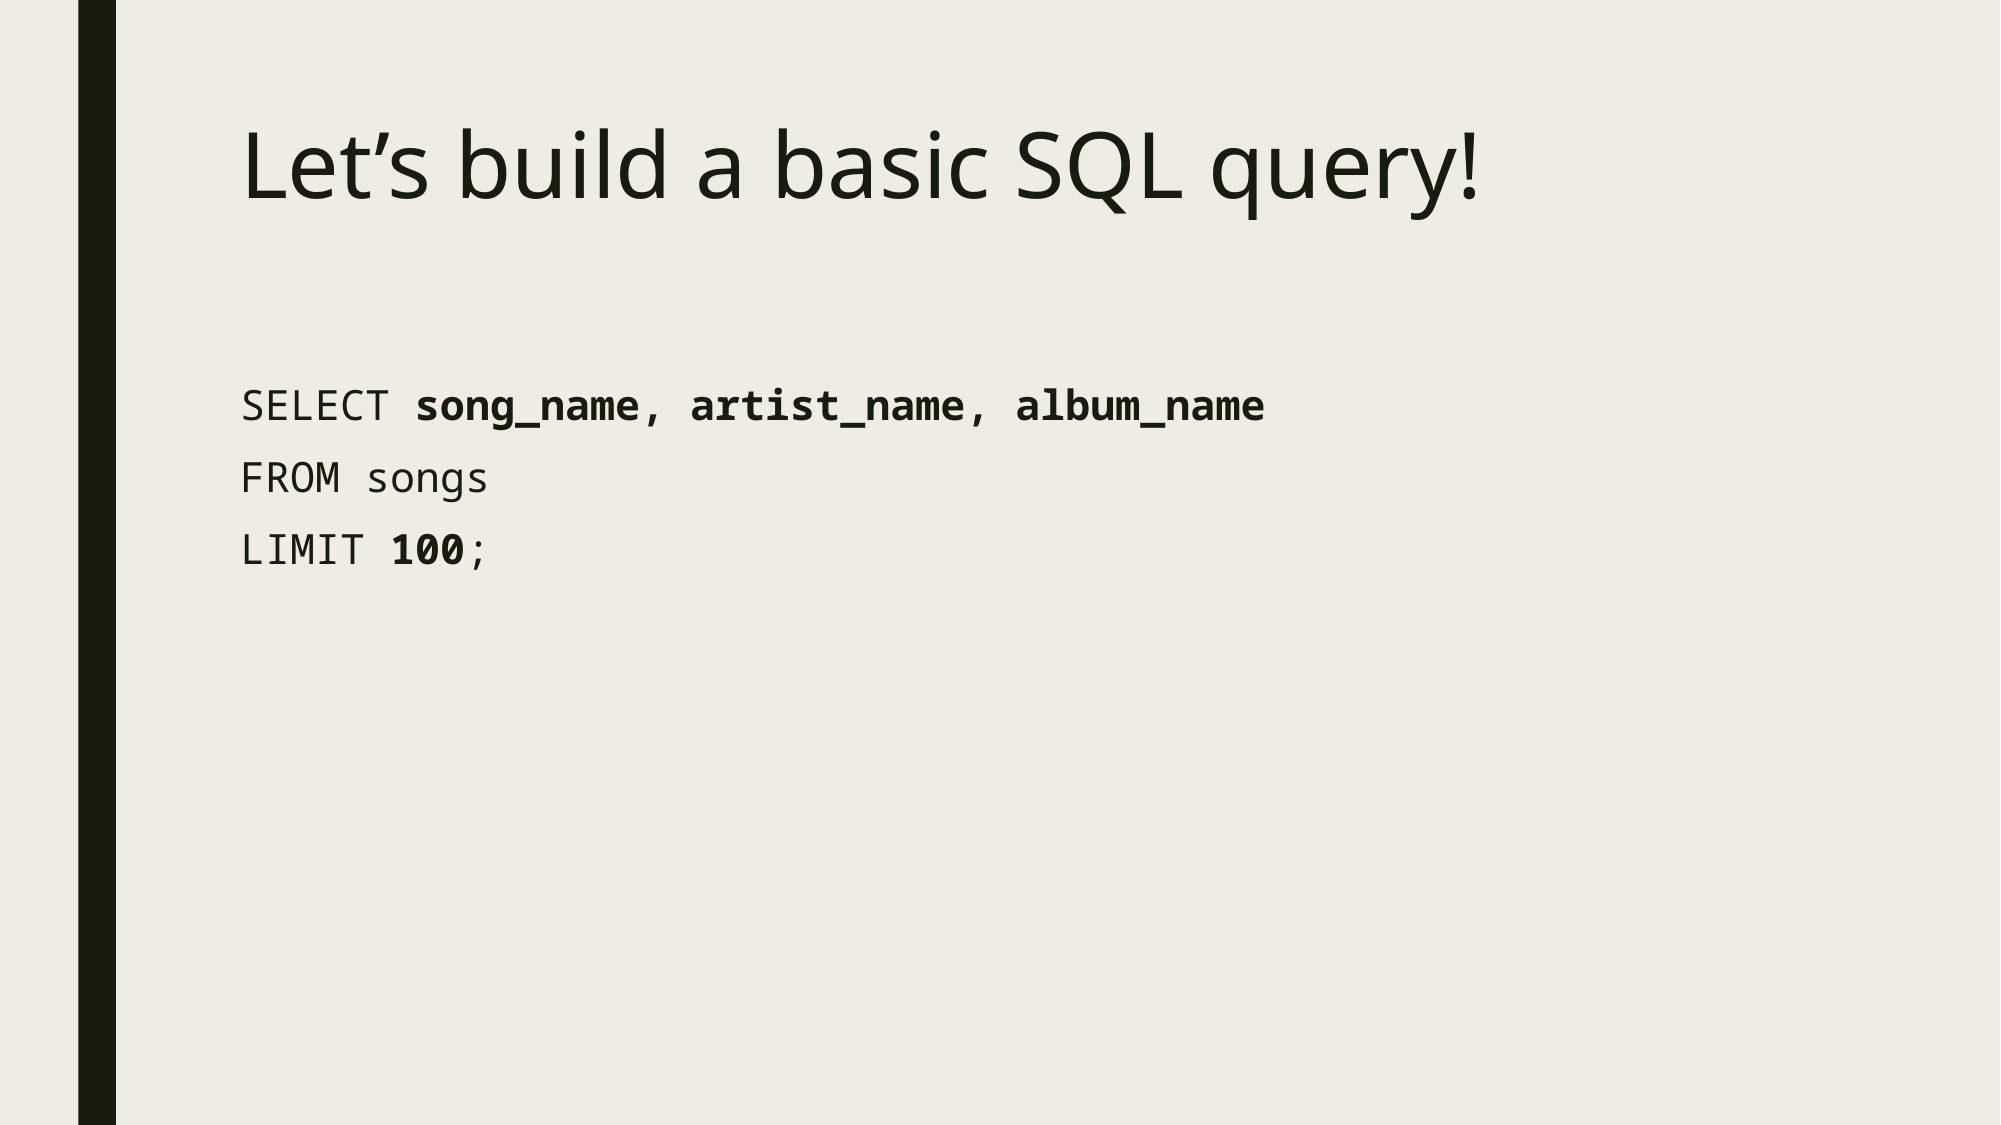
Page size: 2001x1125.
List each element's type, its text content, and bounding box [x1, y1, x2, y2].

title Let’s build a basic SQL query! [225, 112, 1800, 357]
list SELECT song_name, artist_name, album_name FROM songs LIMIT 100; [225, 375, 1800, 963]
